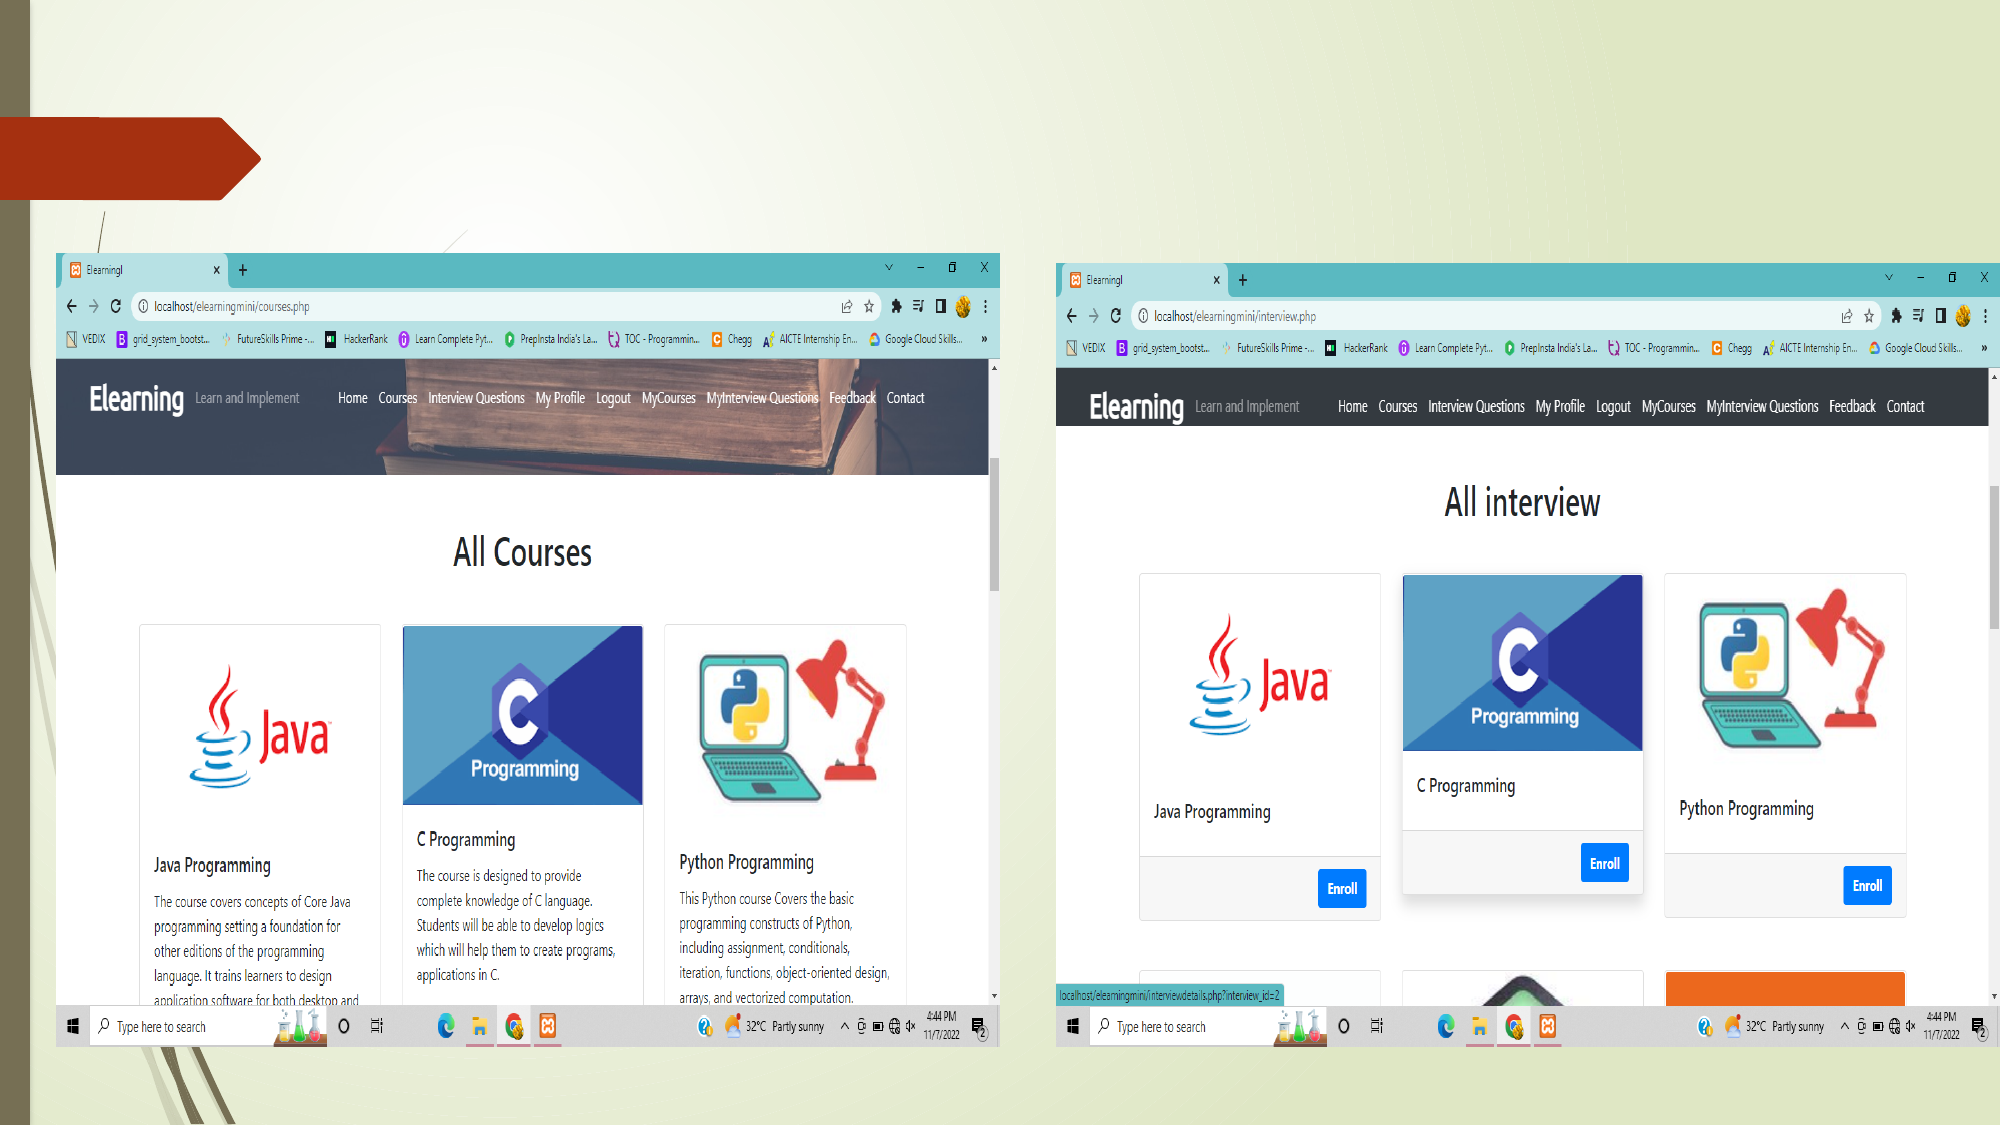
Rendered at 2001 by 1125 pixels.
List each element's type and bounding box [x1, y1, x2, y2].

list [56, 253, 1001, 1048]
picture [1056, 262, 2000, 1048]
